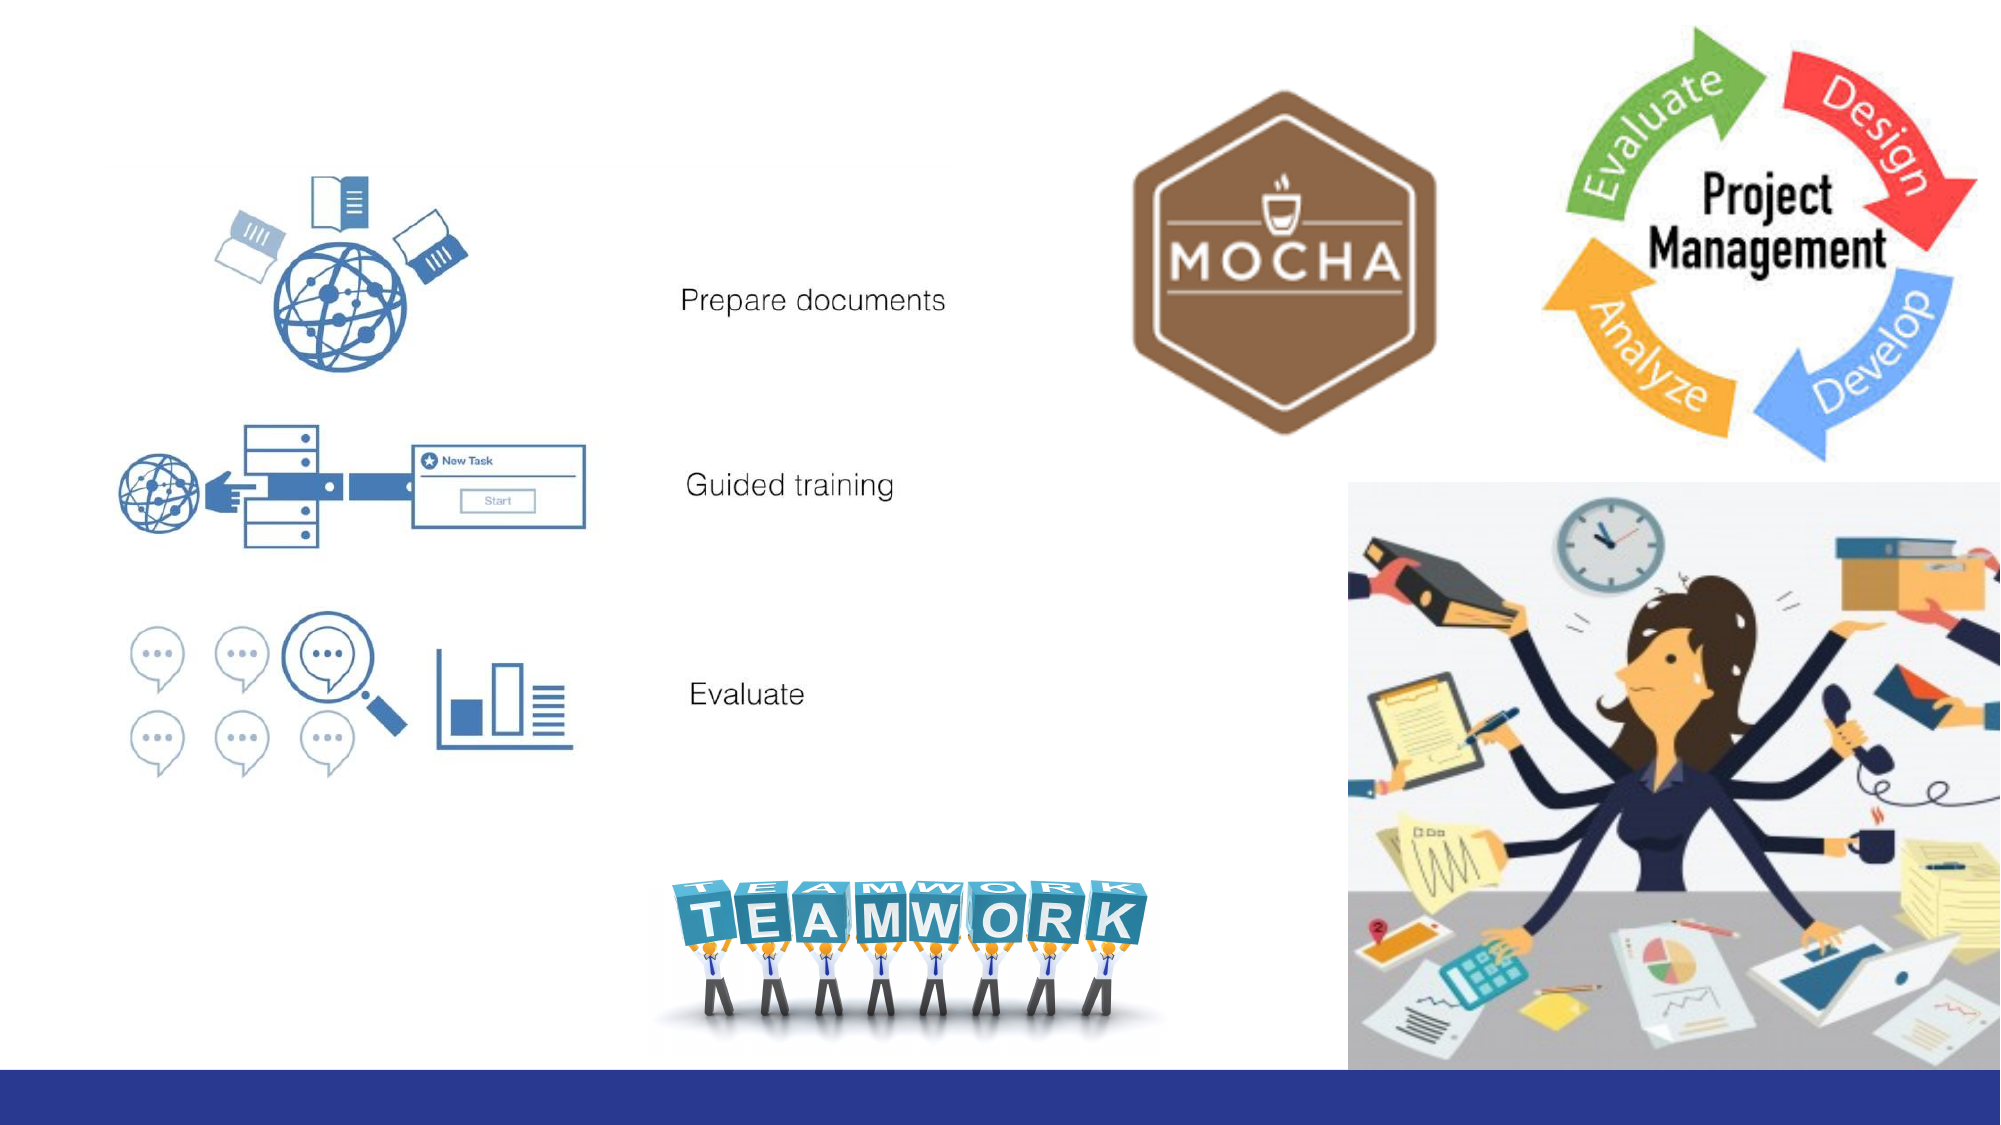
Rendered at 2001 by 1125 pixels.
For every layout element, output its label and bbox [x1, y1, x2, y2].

picture [646, 874, 1168, 1062]
picture [1348, 482, 2000, 1125]
picture [1099, 78, 1471, 449]
picture [104, 166, 951, 784]
picture [1541, 25, 1981, 465]
